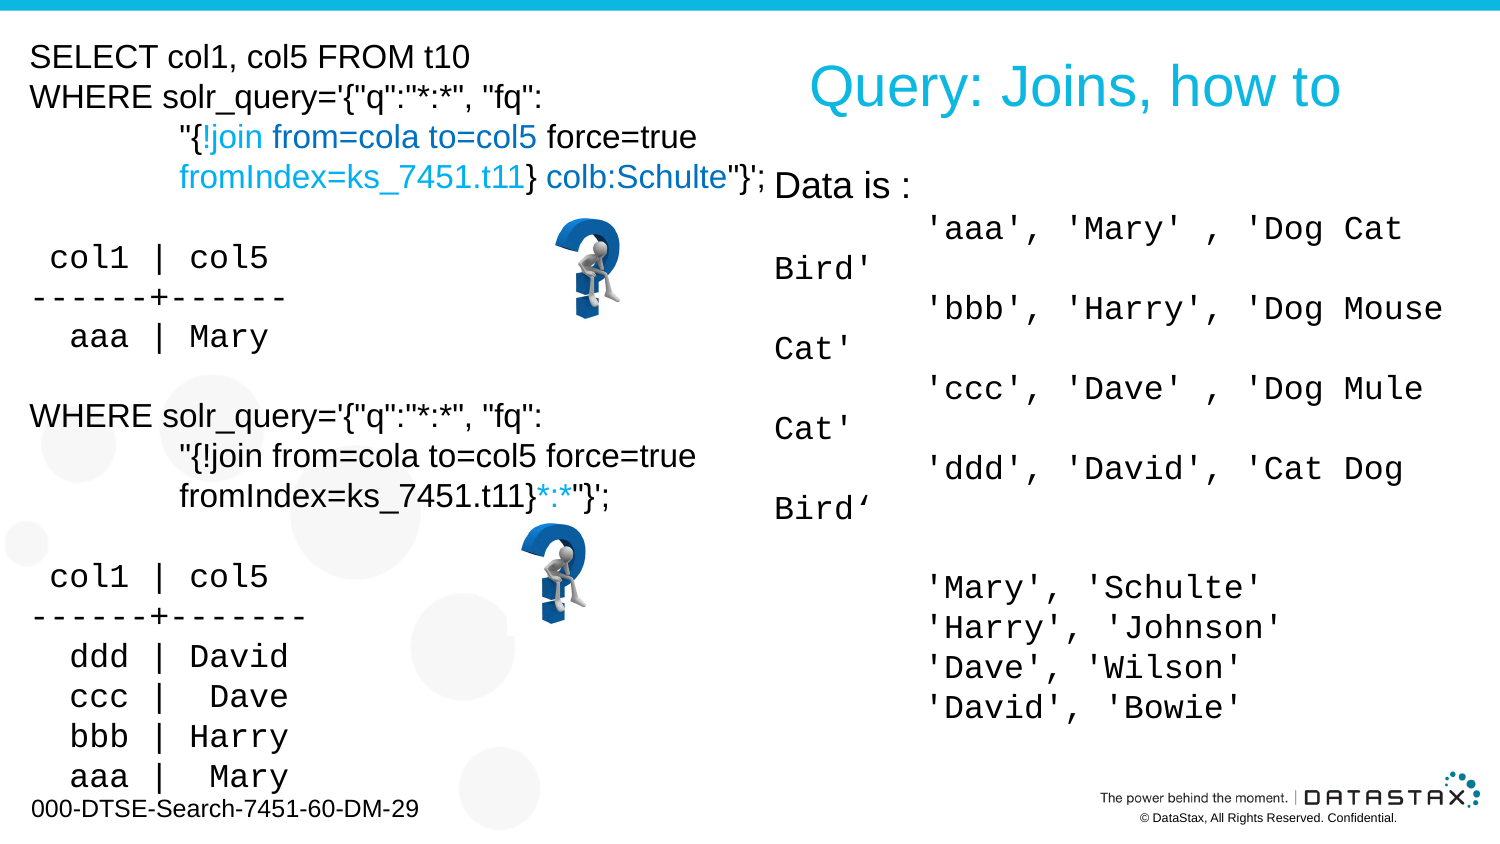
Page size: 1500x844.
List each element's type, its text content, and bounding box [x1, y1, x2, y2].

picture [506, 516, 603, 636]
title Query: Joins, how to [810, 44, 1425, 135]
picture [540, 211, 637, 331]
picture [1085, 756, 1495, 823]
text_box Data is : 'aaa', 'Mary' , 'Dog Cat Bird' 'bbb', 'Harry', 'Dog Mouse Cat' 'ccc', 'Dave' , 'Dog Mule Cat' 'ddd', 'David', 'Cat Dog Bird‘ 'Mary', 'Schulte' 'Harry', 'Johnson' 'Dave', 'Wilson' 'David', 'Bowie' [773, 154, 1463, 449]
list SELECT col1, col5 FROM t10 WHERE solr_query='{"q":"*:*", "fq": "{!join from=cola to=col5 force=true fromIndex=ks_7451.t11} colb:Schulte"}'; col1 | col5 ------+------ aaa | Mary WHERE solr_query='{"q":"*:*", "fq": "{!join from=cola to=col5 force=true fromIndex=ks_7451.t11}*:*"}'; col1 | col5 ------+------- ddd | David ccc | Dave bbb | Harry aaa | Mary [28, 27, 810, 474]
slide_number © DataStax, All Rights Reserved. Confidential. [1125, 802, 1463, 834]
slide_number 000-DTSE-Search-7451-60-DM-29 [16, 785, 720, 831]
